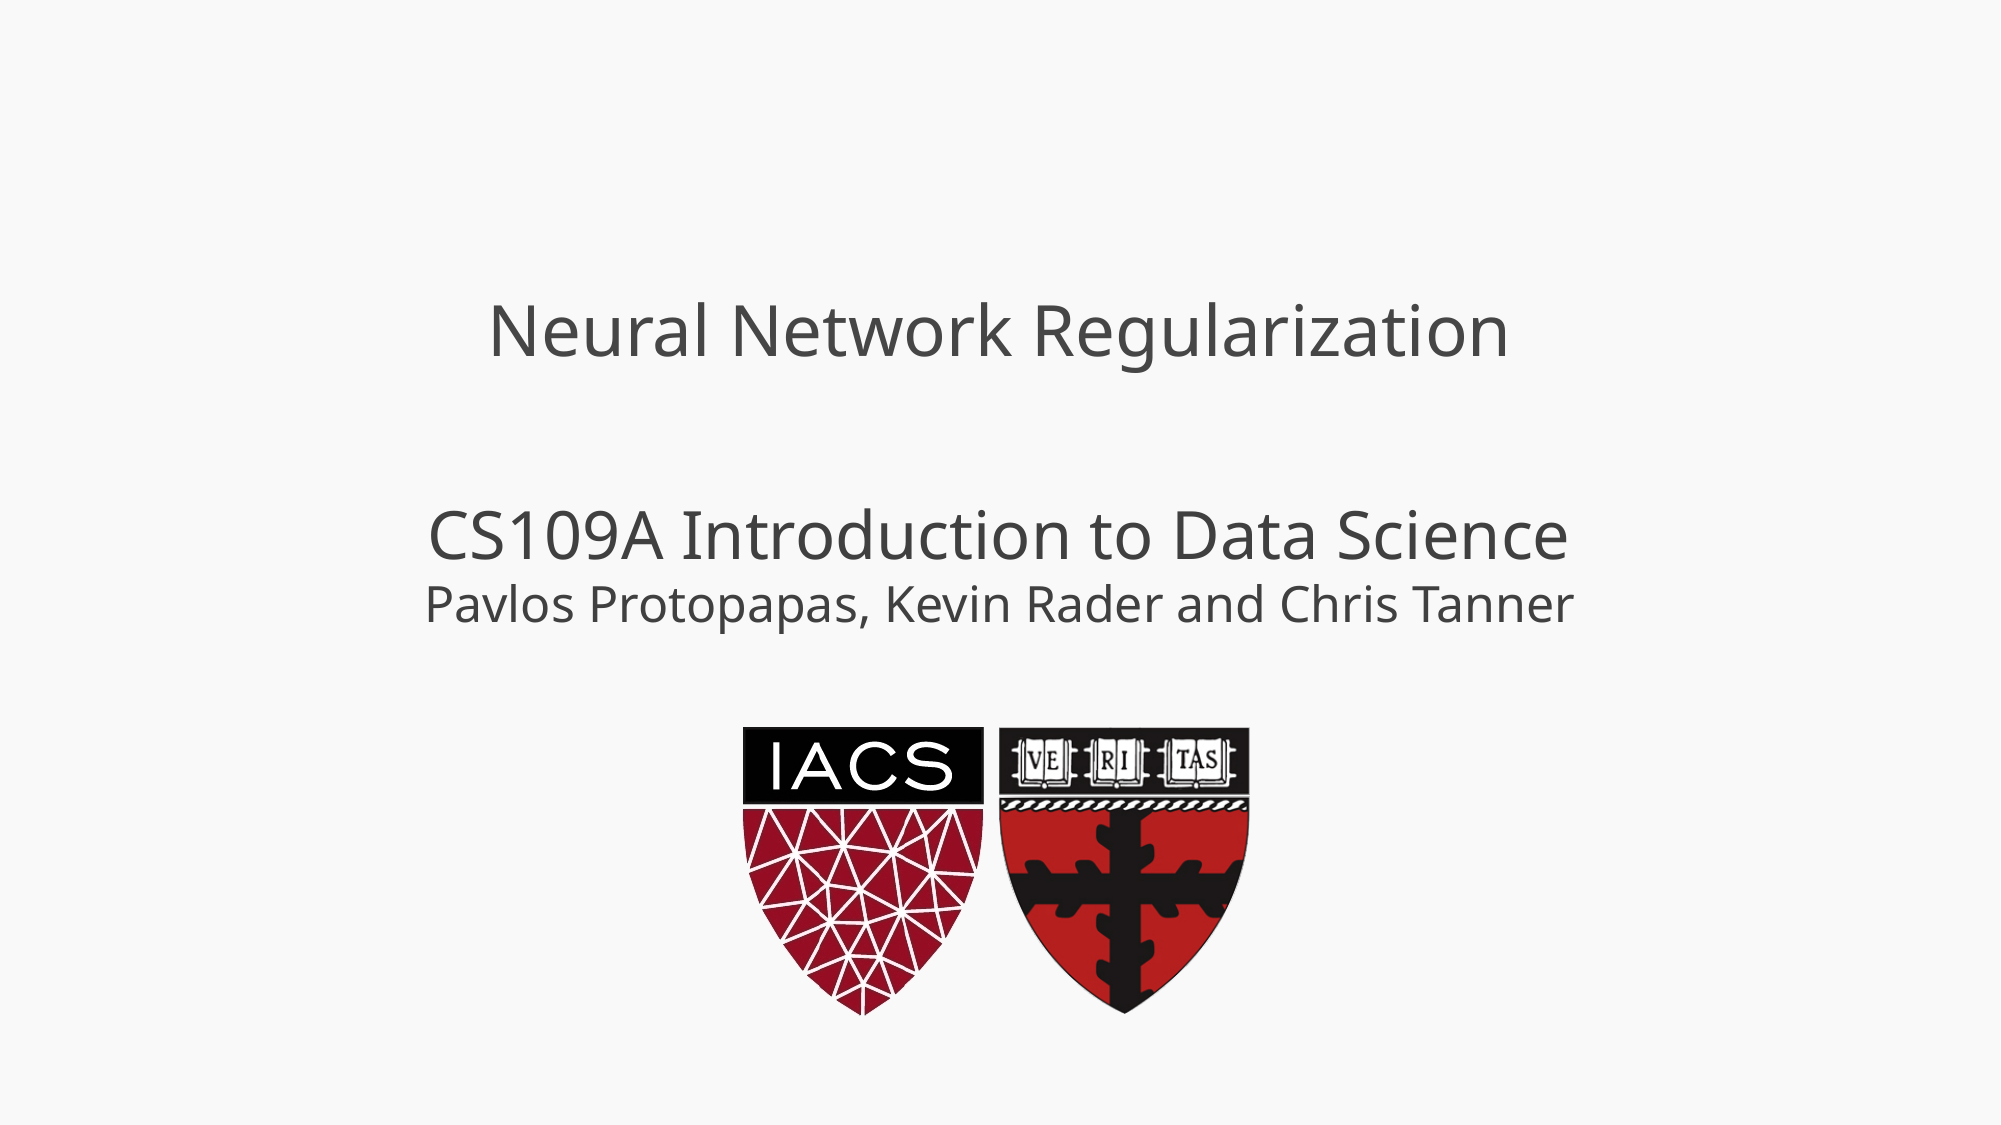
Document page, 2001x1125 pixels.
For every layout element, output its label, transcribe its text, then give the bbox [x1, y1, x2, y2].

picture [734, 726, 990, 1016]
title Neural Network Regularization [150, 278, 1850, 520]
picture [996, 726, 1252, 1016]
